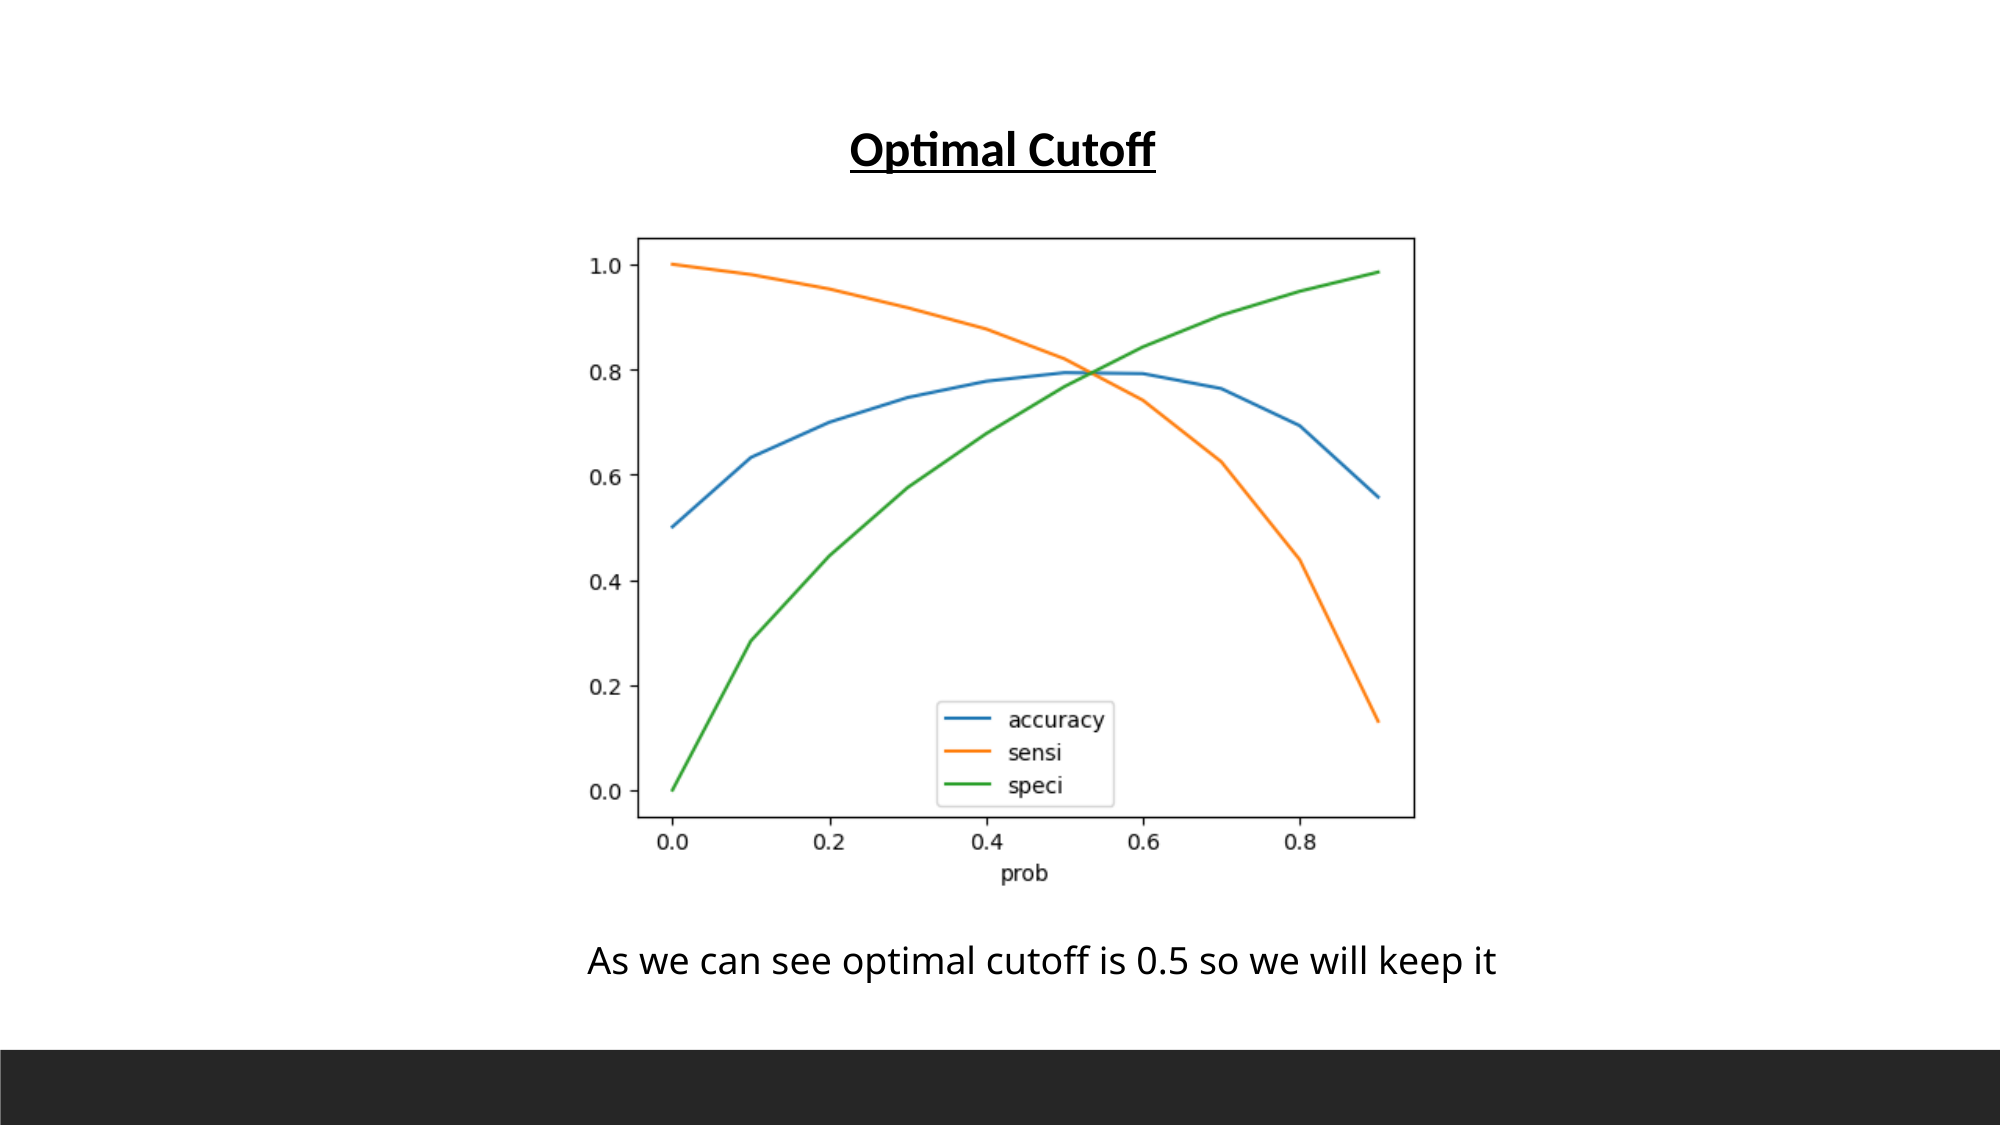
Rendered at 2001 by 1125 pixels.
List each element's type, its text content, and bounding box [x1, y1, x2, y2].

text_box As we can see optimal cutoff is 0.5 so we will keep it [572, 929, 1573, 989]
text_box Optimal Cutoff [835, 105, 1836, 185]
picture [572, 224, 1428, 901]
